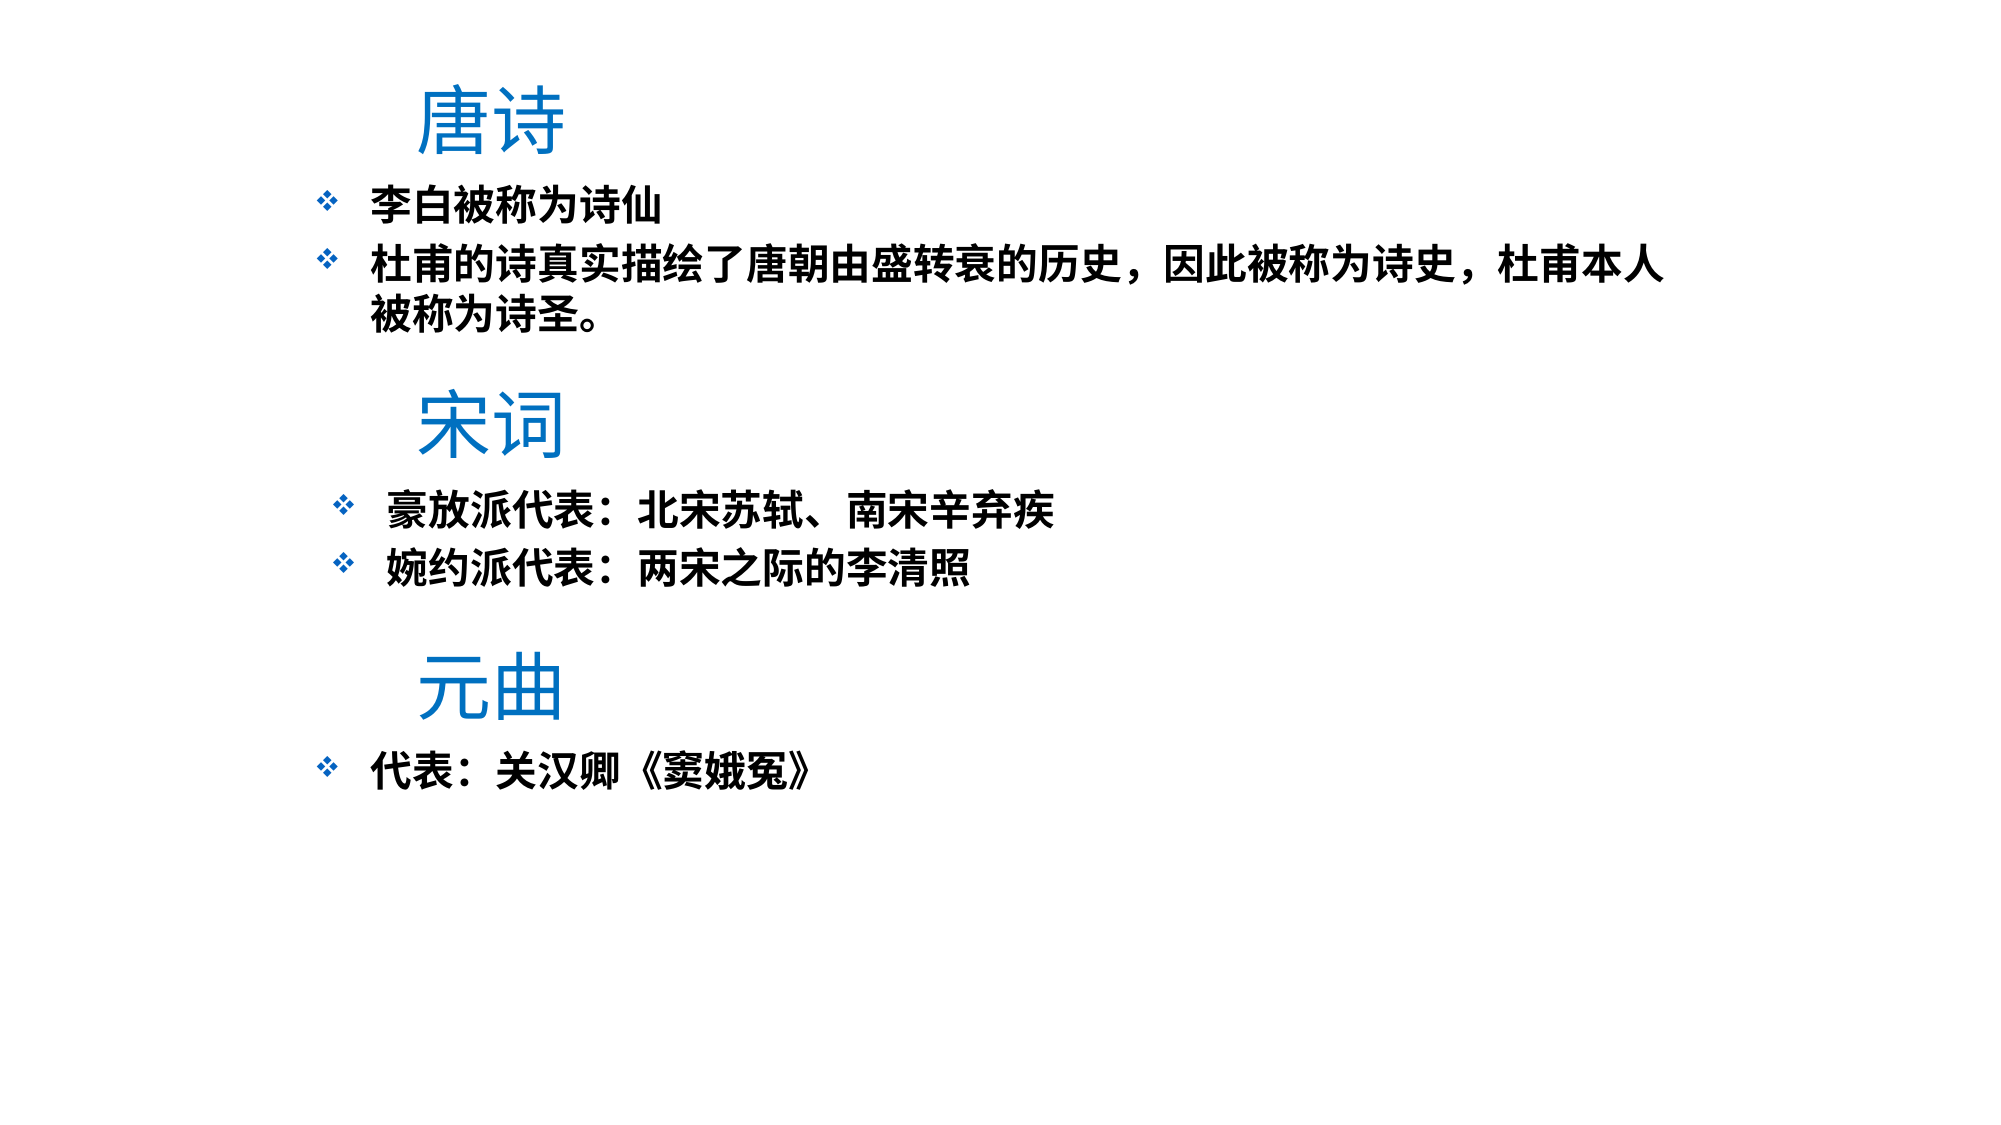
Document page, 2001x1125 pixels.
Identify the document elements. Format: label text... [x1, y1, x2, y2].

text_box 宋词 [401, 370, 585, 475]
text_box 元曲 [401, 631, 615, 737]
text_box 代表：关汉卿《窦娥冤》 [299, 737, 1701, 911]
text_box 豪放派代表：北宋苏轼、南宋辛弃疾 婉约派代表：两宋之际的李清照 [315, 476, 1717, 649]
text_box 李白被称为诗仙 杜甫的诗真实描绘了唐朝由盛转衰的历史，因此被称为诗史，杜甫本人被称为诗圣。 [299, 171, 1701, 345]
text_box 唐诗 [401, 65, 582, 171]
